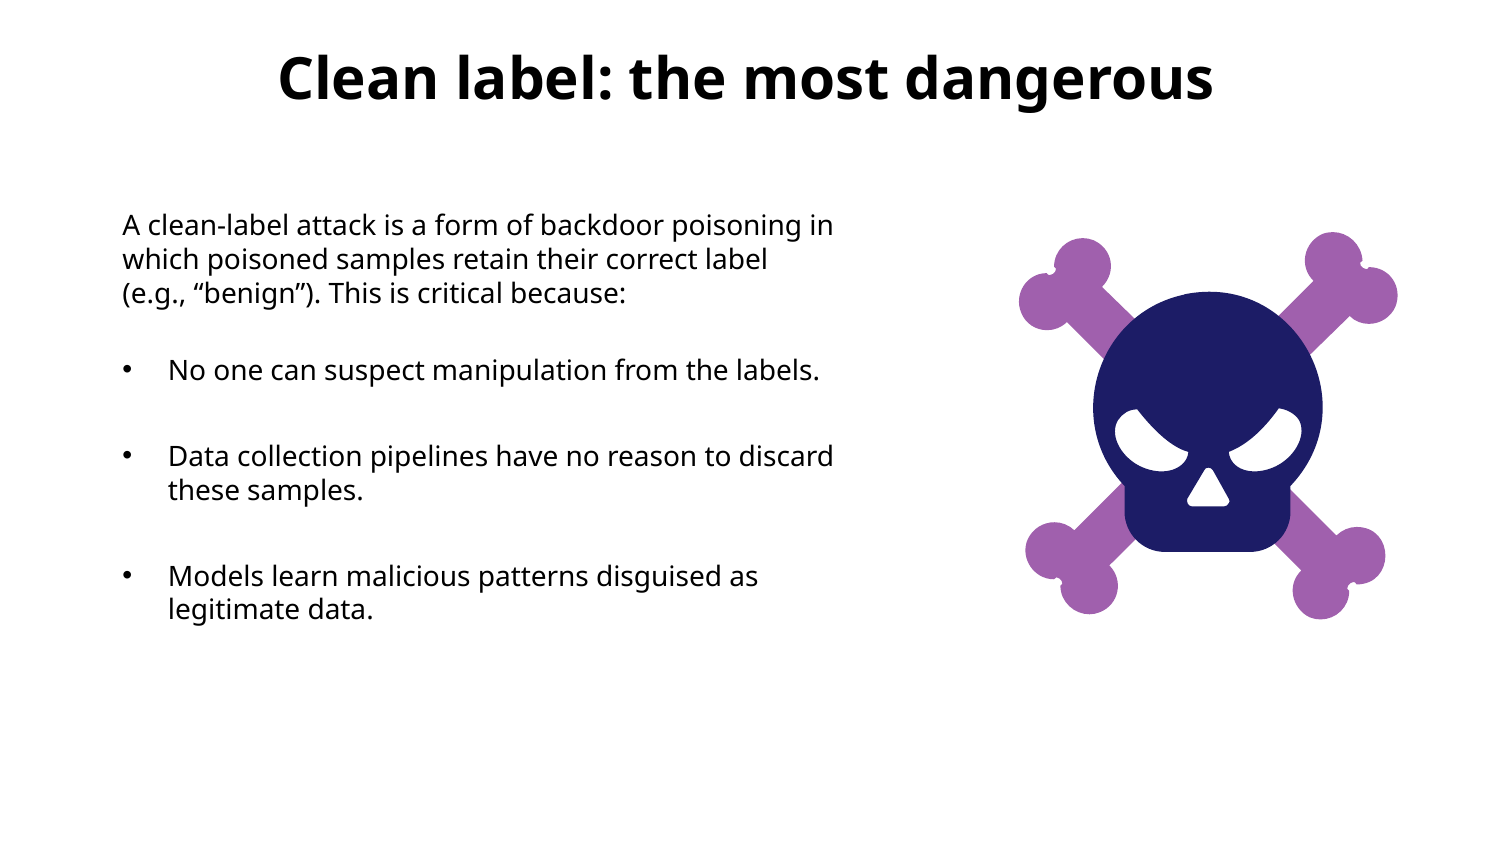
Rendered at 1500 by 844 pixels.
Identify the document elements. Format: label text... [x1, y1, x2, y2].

text_box [1093, 291, 1323, 552]
text_box [1025, 483, 1135, 615]
text_box [1275, 490, 1386, 620]
text_box A clean-label attack is a form of backdoor poisoning in which poisoned samples retain their correct label (e.g., “benign”). This is critical because: No one can suspect manipulation from the labels. Data collection pipelines have no reason to discard these samples. Models learn malicious patterns disguised as legitimate data. [89, 192, 852, 652]
title Clean label: the most dangerous [71, 26, 1422, 121]
text_box [1018, 238, 1134, 359]
text_box [1279, 232, 1398, 354]
